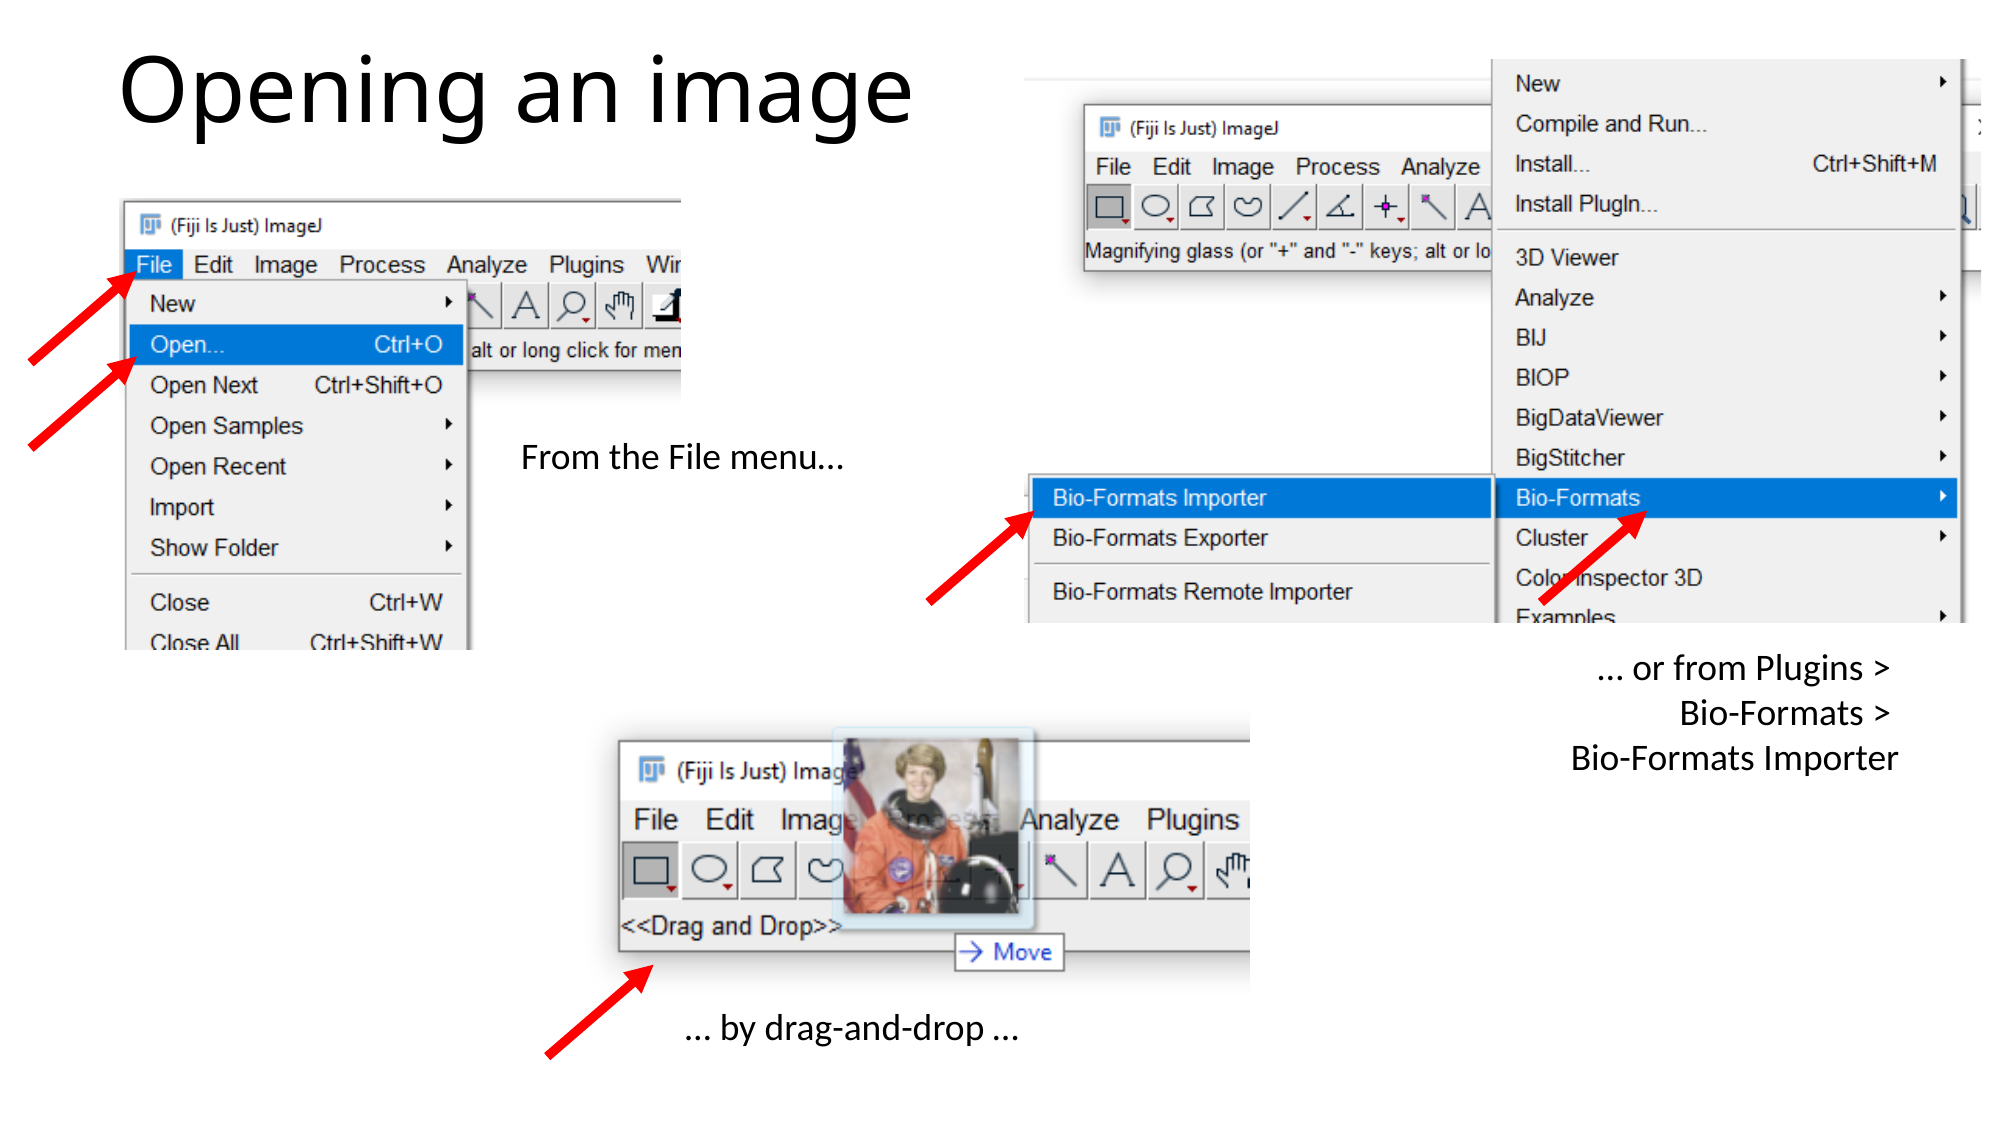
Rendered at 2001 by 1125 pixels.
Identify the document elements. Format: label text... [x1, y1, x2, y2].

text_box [30, 356, 137, 449]
picture [535, 688, 1250, 1017]
text_box From the File menu… [680, 424, 871, 485]
picture [118, 198, 681, 650]
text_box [928, 510, 1035, 603]
text_box … by drag-and-drop … [670, 1017, 1036, 1056]
title Opening an image [102, 0, 1828, 186]
text_box … or from Plugins > Bio-Formats > Bio-Formats Importer [1441, 635, 1915, 786]
picture [1024, 58, 1982, 623]
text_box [547, 964, 654, 1057]
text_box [1540, 510, 1648, 603]
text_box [30, 270, 137, 356]
